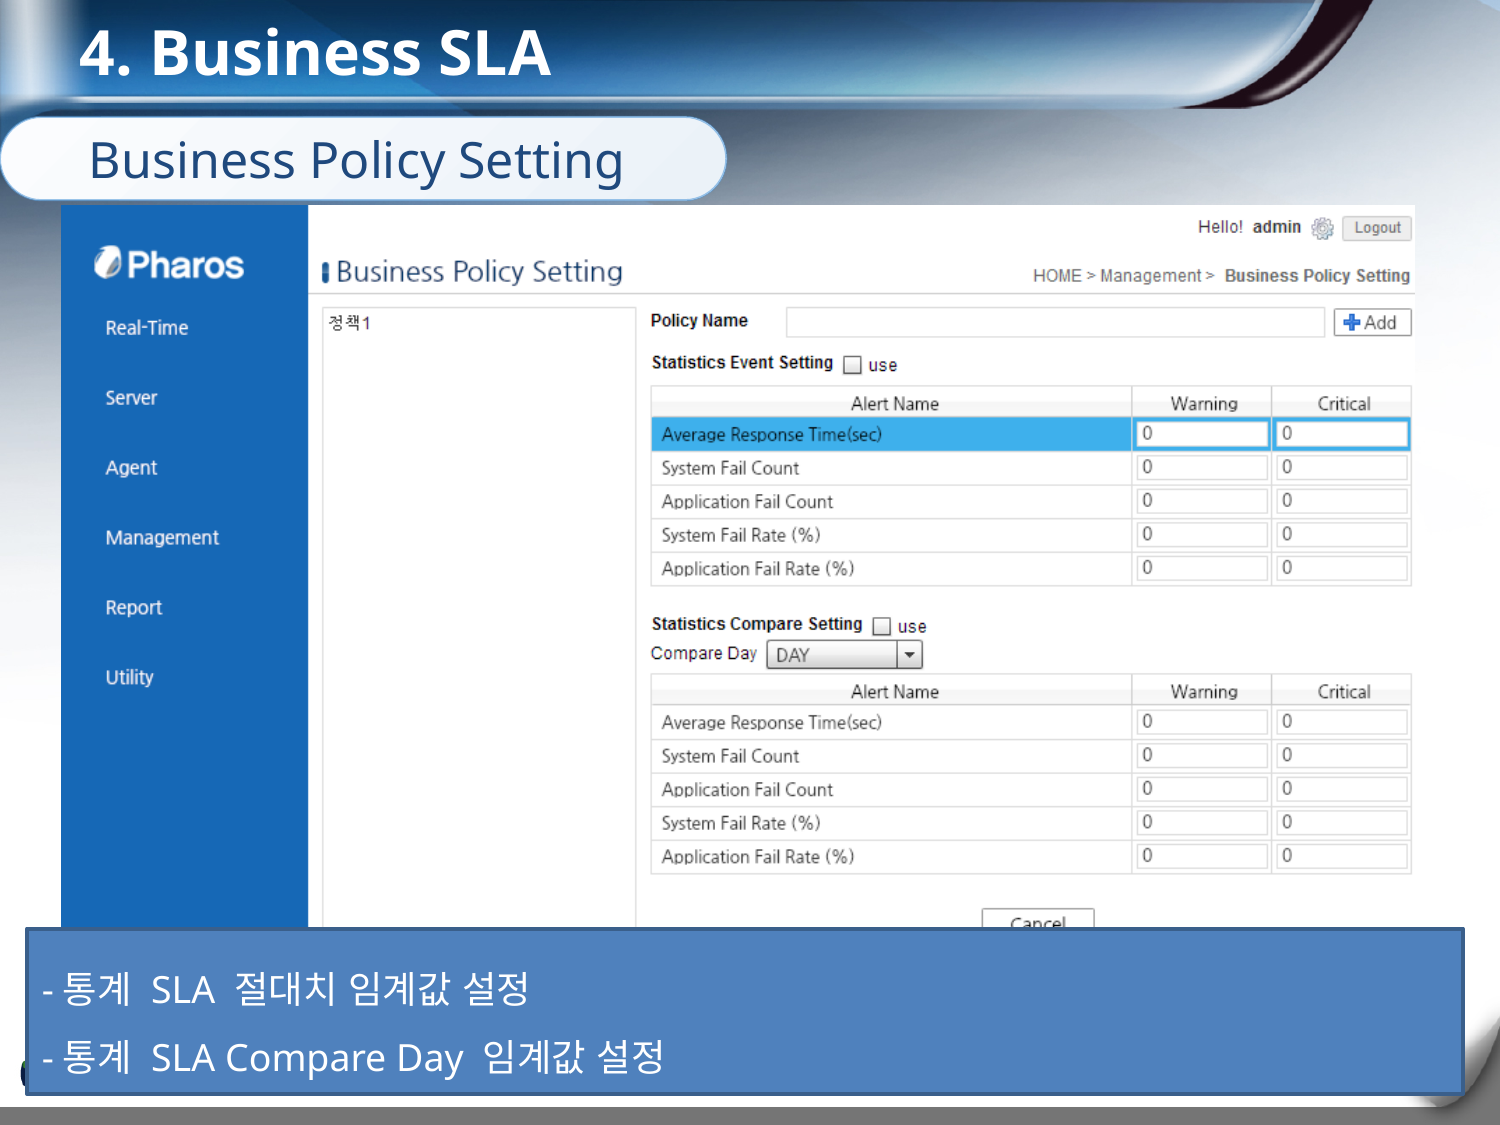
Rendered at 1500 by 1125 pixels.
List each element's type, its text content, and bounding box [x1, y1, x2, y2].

text_box Business Policy Setting [0, 116, 727, 201]
text_box -통계 SLA 절대치 임계값 설정 -통계 SLA Compare Day 임계값 설정 [25, 927, 1465, 1096]
picture [0, 0, 1500, 1125]
text_box 4. Business SLA [63, 0, 1118, 104]
